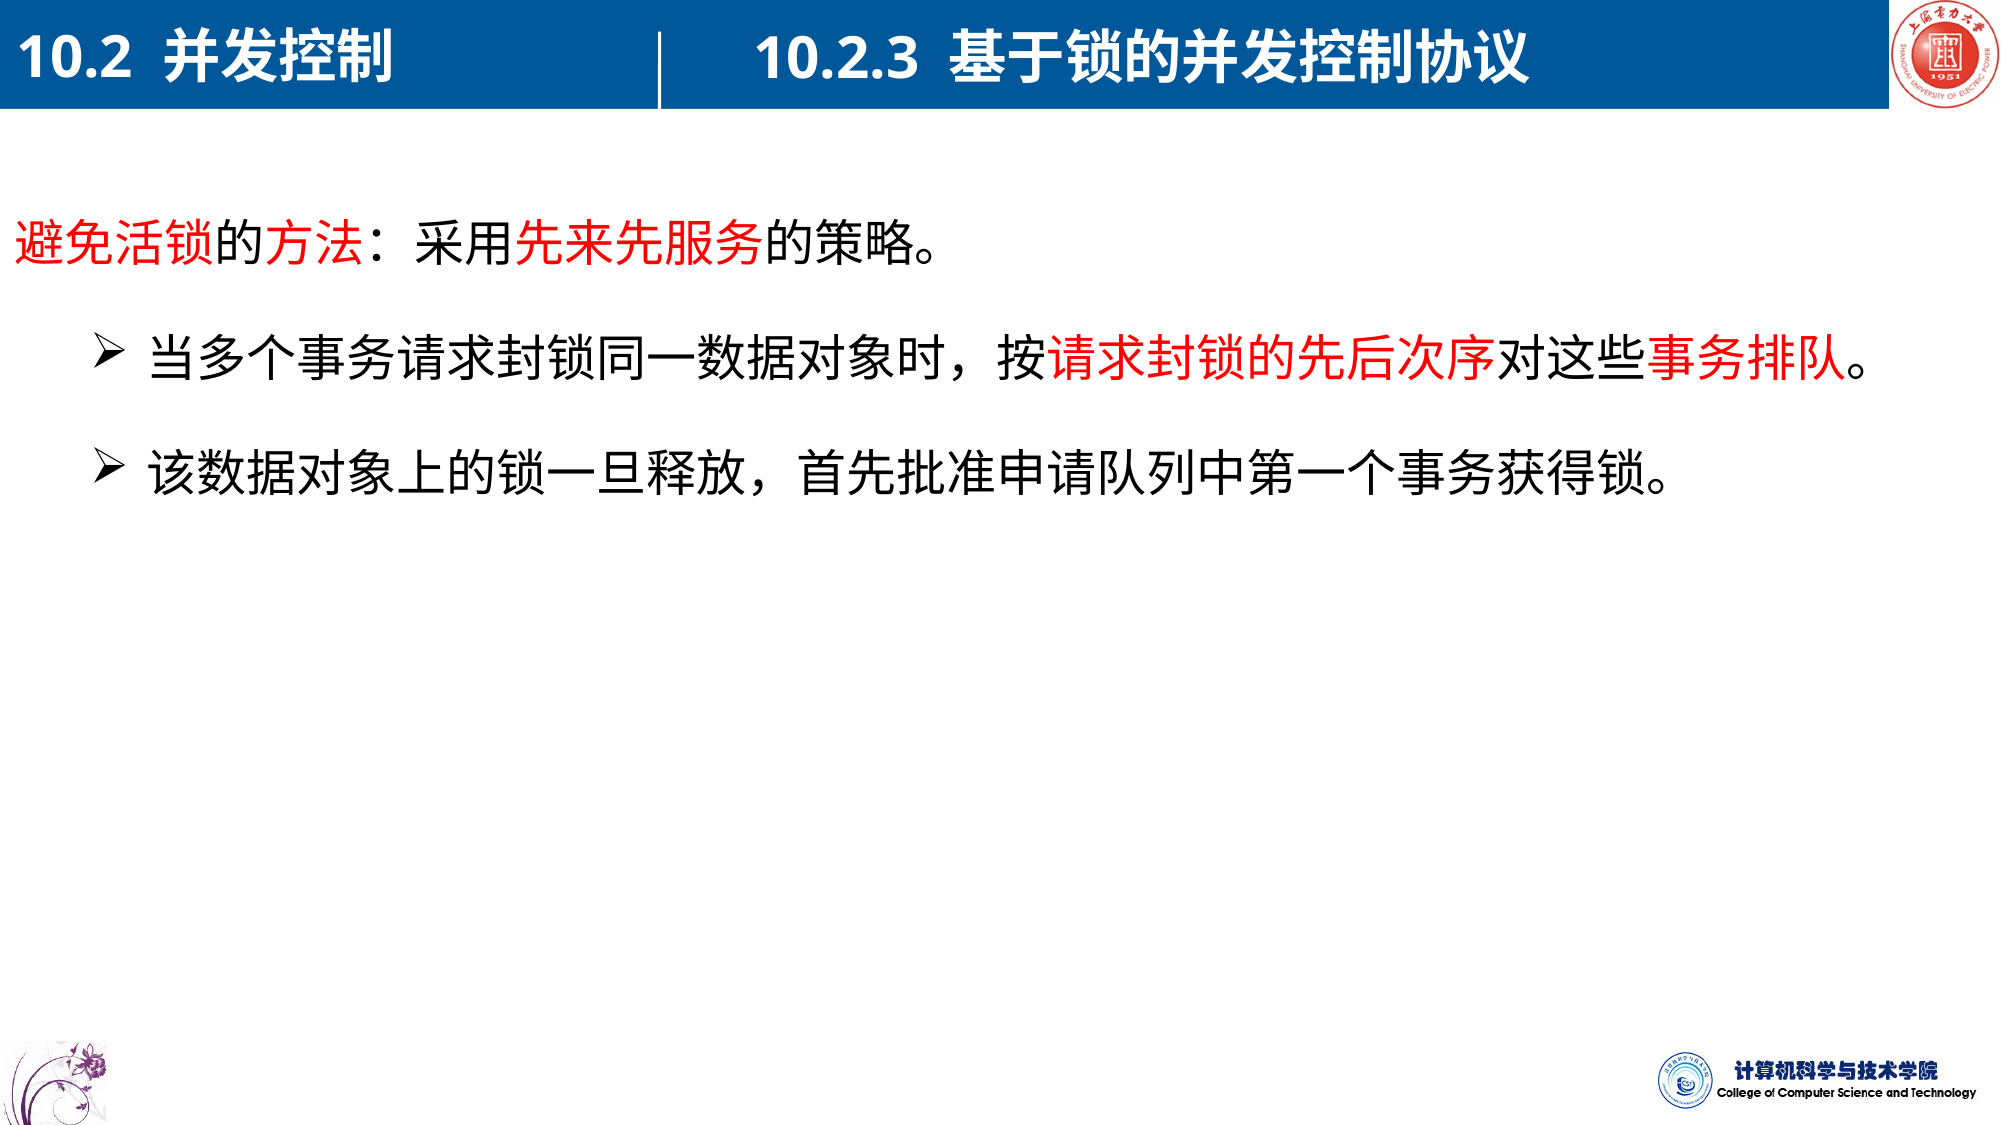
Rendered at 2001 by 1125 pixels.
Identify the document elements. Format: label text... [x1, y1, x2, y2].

picture [1, 1041, 107, 1125]
text_box 避免活锁的方法：采用先来先服务的策略。 当多个事务请求封锁同一数据对象时，按请求封锁的先后次序对这些事务排队。 该数据对象上的锁一旦释放，首先批准申请队列中第一个事务获得锁。 [0, 173, 2000, 509]
picture [1658, 1049, 1982, 1110]
picture [1889, 0, 2000, 109]
text_box 10.2.3 基于锁的并发控制协议 [738, 13, 1853, 98]
text_box 10.2 并发控制 [2, 11, 714, 97]
